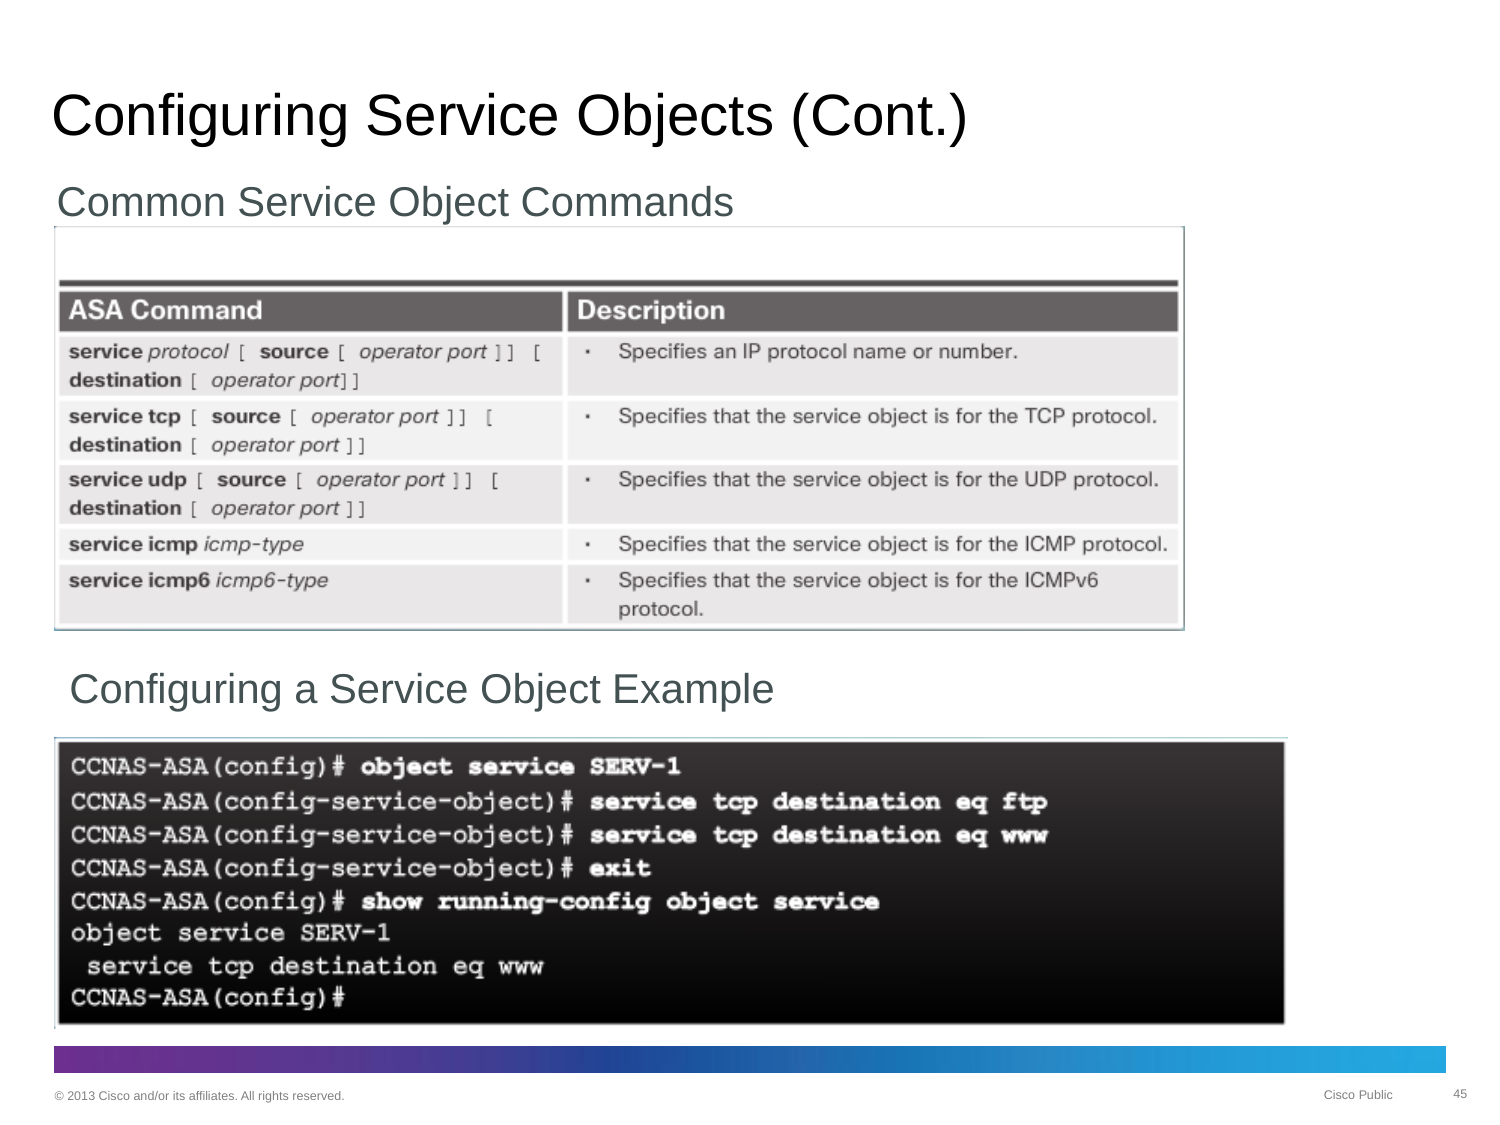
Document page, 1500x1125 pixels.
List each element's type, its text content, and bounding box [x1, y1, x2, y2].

title Configuring Service Objects (Cont.) [37, 17, 1447, 155]
picture [54, 737, 1289, 1030]
picture [54, 225, 1185, 631]
text_box Common Service Object Commands [41, 171, 825, 251]
picture [54, 1046, 1446, 1073]
text_box Configuring a Service Object Example [54, 658, 838, 736]
